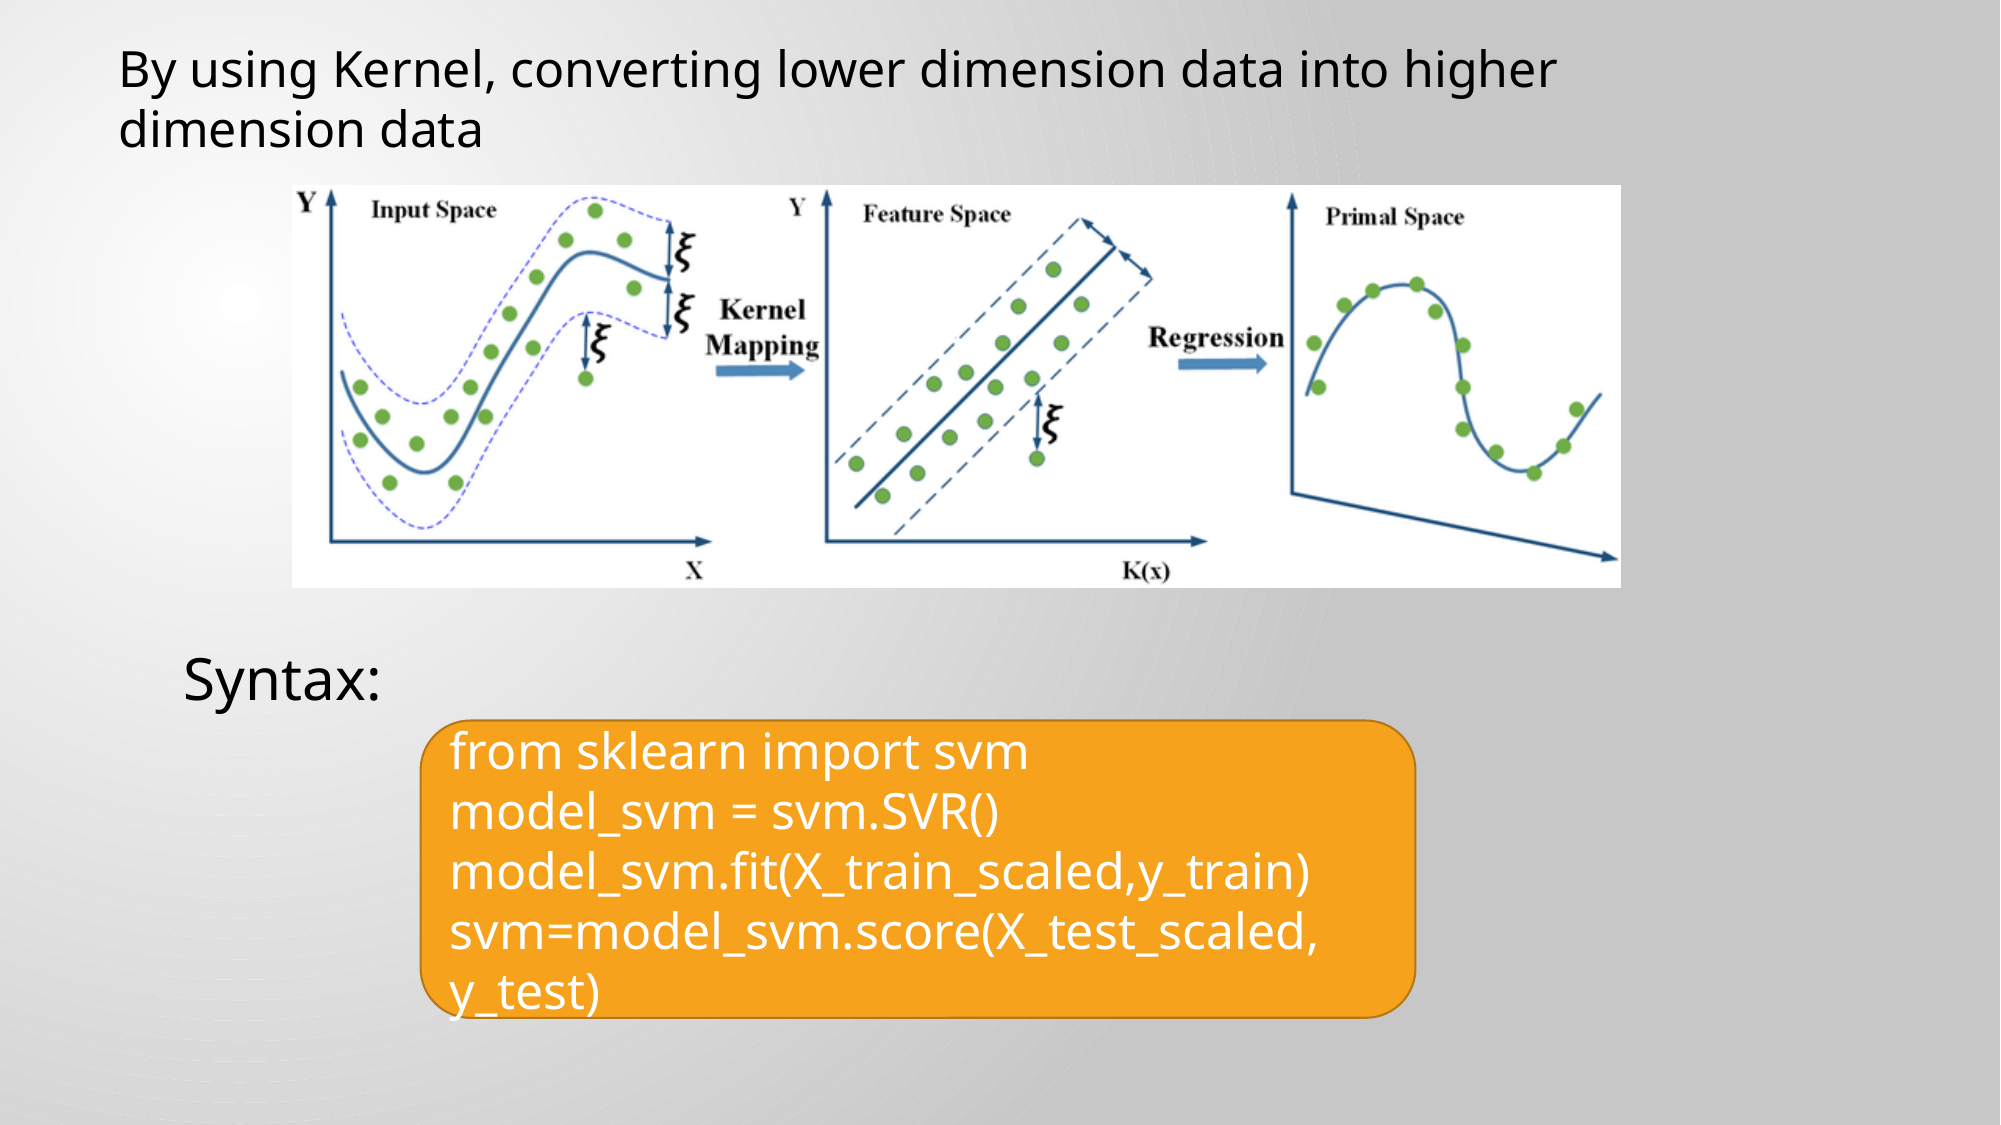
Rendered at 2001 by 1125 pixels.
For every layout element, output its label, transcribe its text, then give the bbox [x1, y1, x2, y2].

picture [292, 185, 1621, 588]
text_box By using Kernel, converting lower dimension data into higher dimension data [103, 29, 1733, 165]
text_box Syntax: [169, 634, 823, 720]
text_box from sklearn import svm model_svm = svm.SVR() model_svm.fit(X_train_scaled,y_train) svm=model_svm.score(X_test_scaled, y_test) [419, 719, 1417, 1019]
